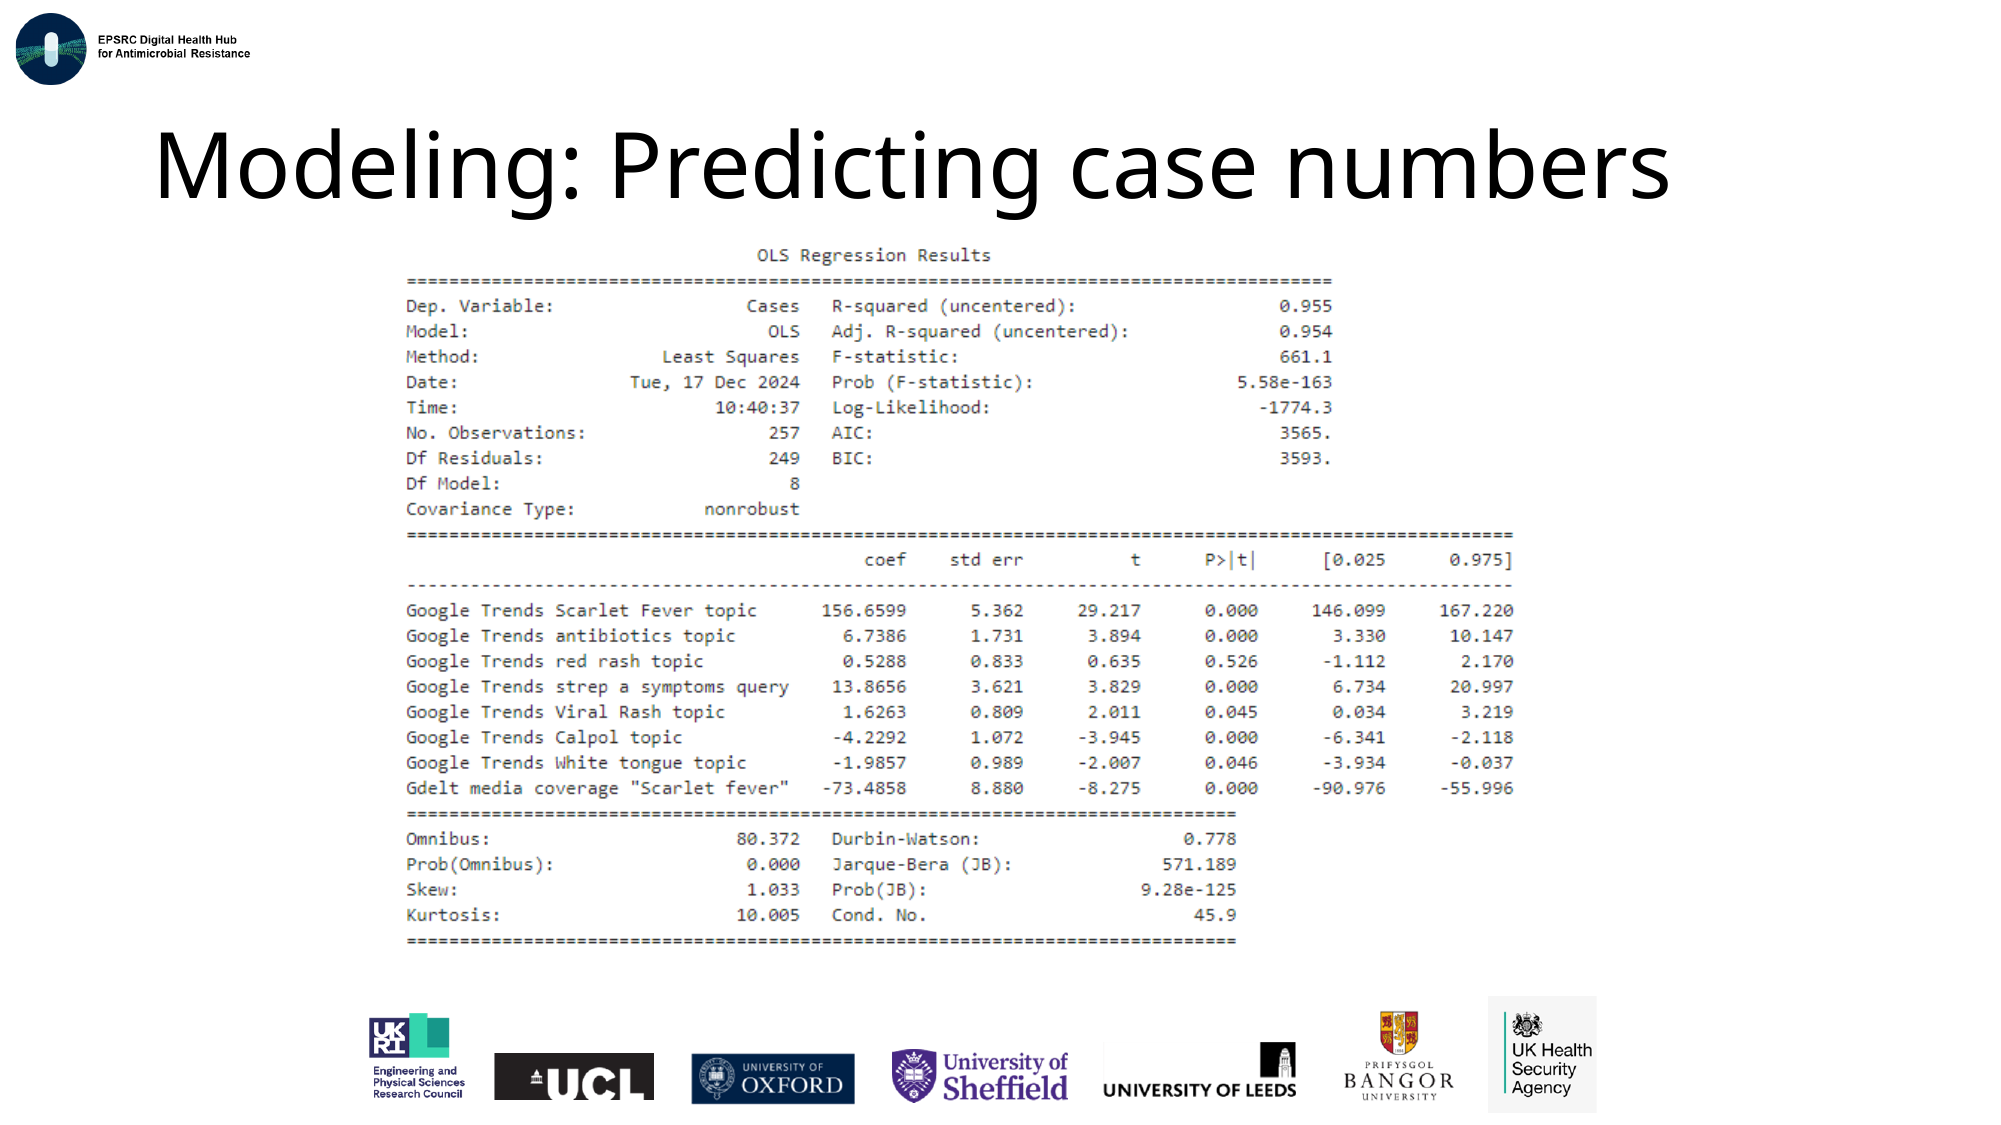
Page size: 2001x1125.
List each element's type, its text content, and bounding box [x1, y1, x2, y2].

title Modeling: Predicting case numbers [137, 59, 1863, 278]
picture [15, 13, 352, 85]
picture [369, 981, 1597, 1125]
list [405, 242, 1543, 957]
